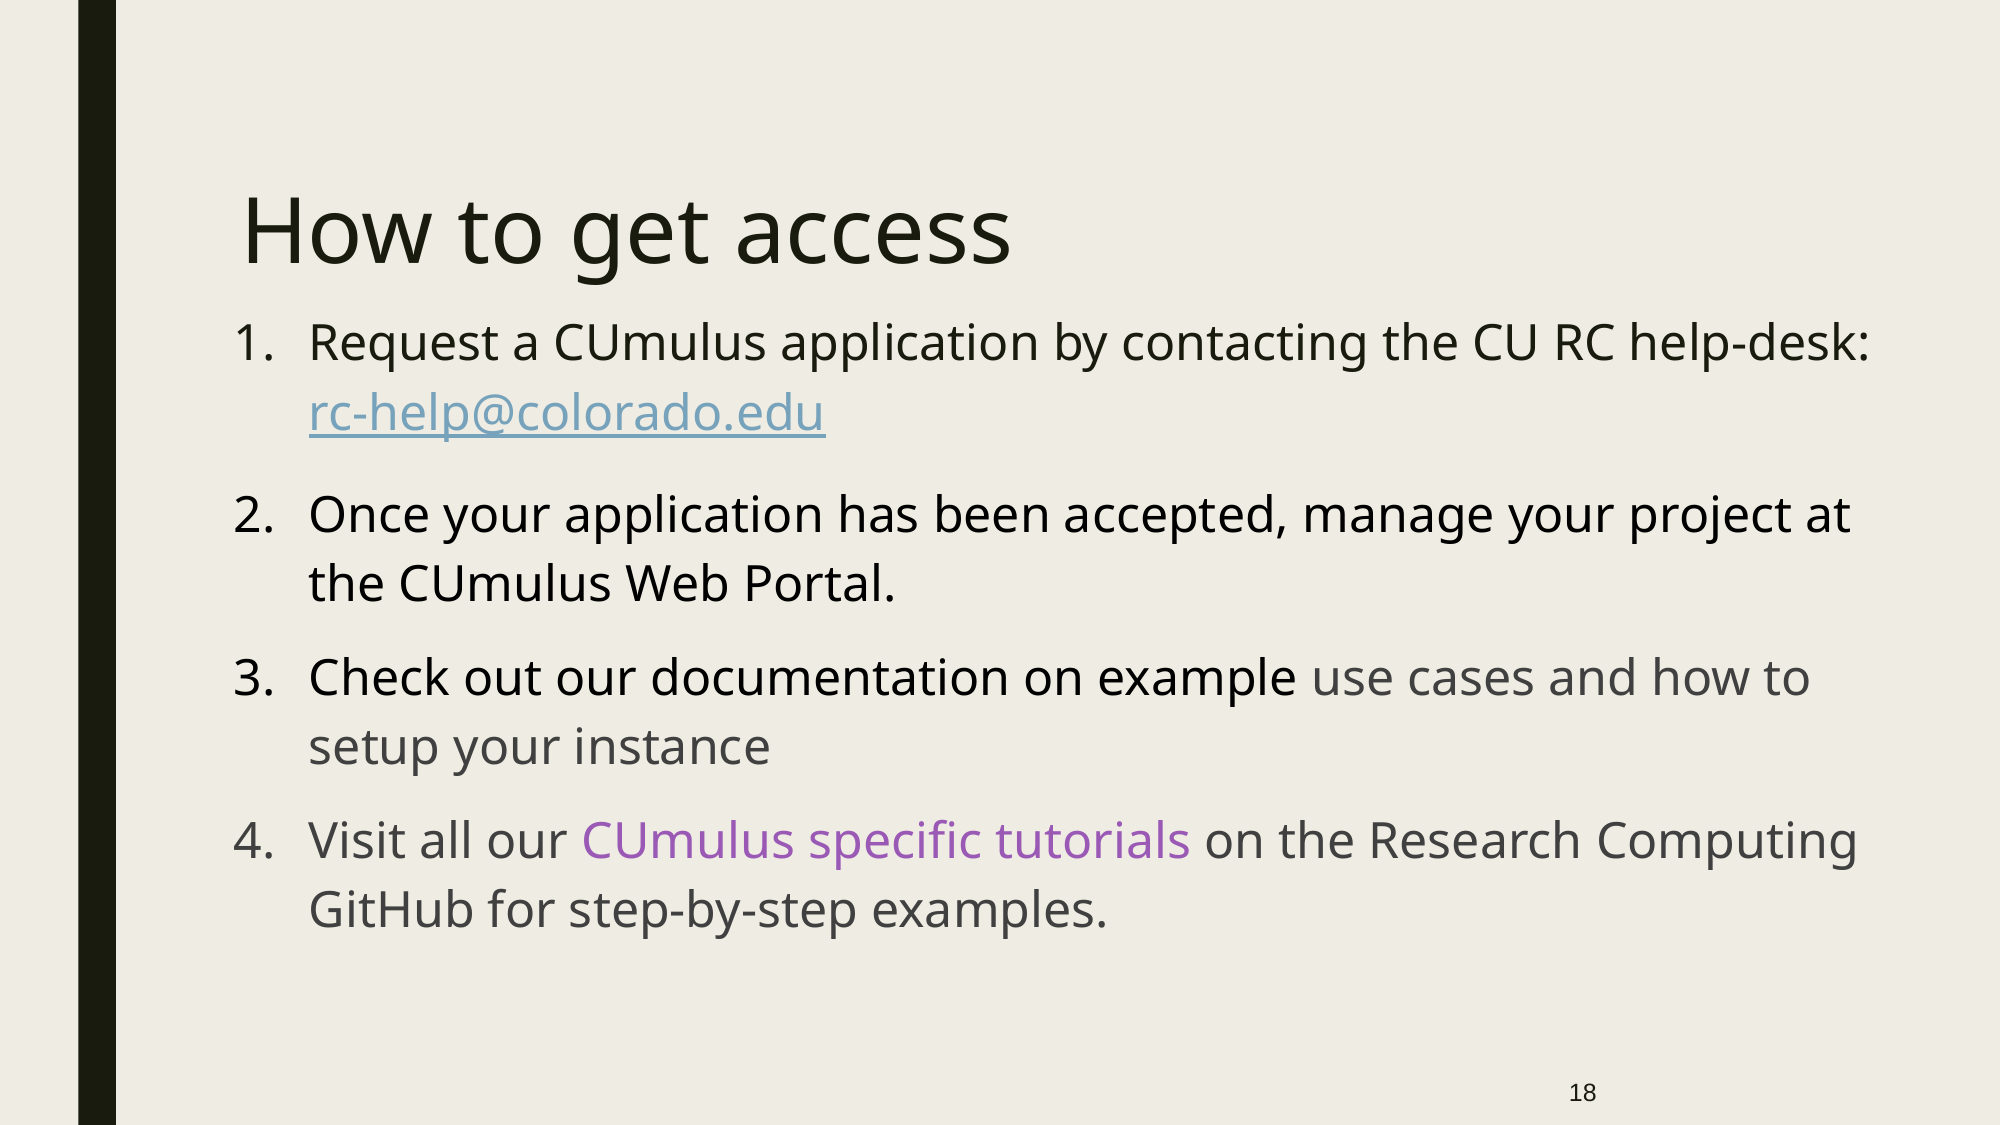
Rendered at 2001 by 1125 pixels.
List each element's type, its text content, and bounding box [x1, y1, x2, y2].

title How to get access [225, 112, 1800, 293]
slide_number 18 [1553, 1058, 1816, 1125]
list Request a CUmulus application by contacting the CU RC help-desk: rc-help@colorado.edu Once your application has been accepted, manage your project at the CUmulus Web Portal. Check out our documentation on example use cases and how to setup your instance Visit all our CUmulus specific tutorials on the Research Computing GitHub for step-by-step examples. [200, 293, 1934, 977]
